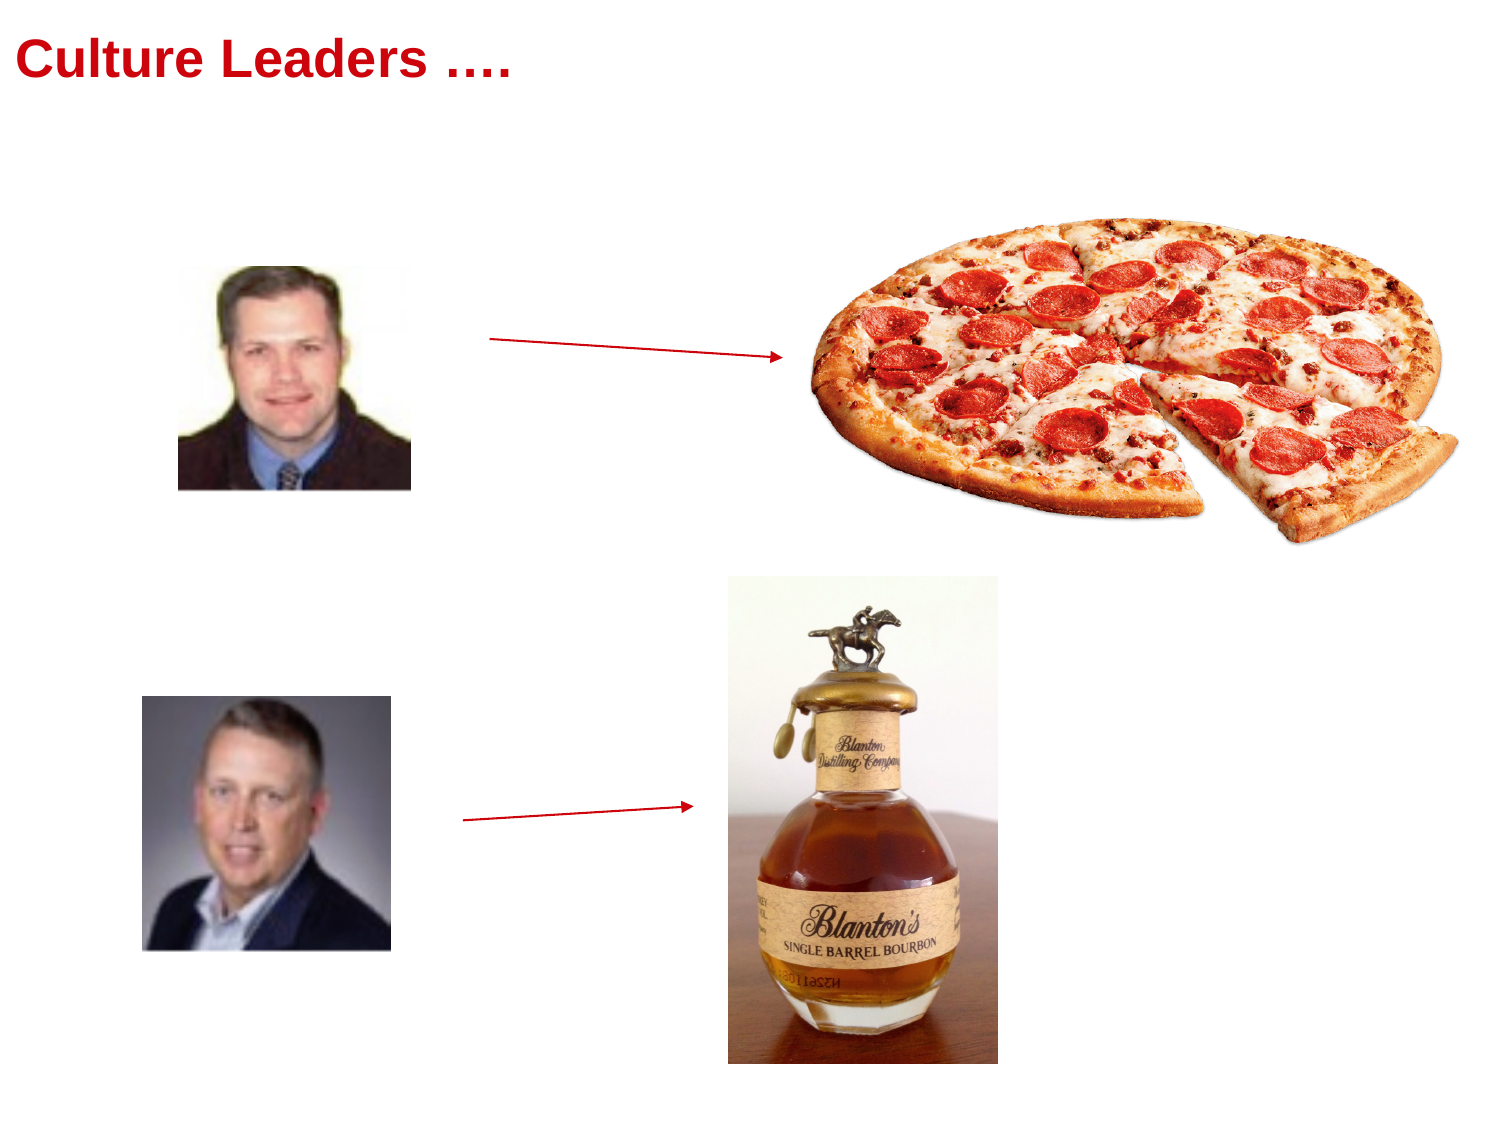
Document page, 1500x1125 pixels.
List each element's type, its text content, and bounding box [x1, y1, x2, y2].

picture [808, 216, 1462, 548]
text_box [463, 805, 695, 821]
title Culture Leaders …. [15, 30, 913, 116]
picture [141, 696, 392, 956]
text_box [490, 338, 784, 359]
picture [728, 576, 999, 1065]
picture [177, 266, 412, 498]
